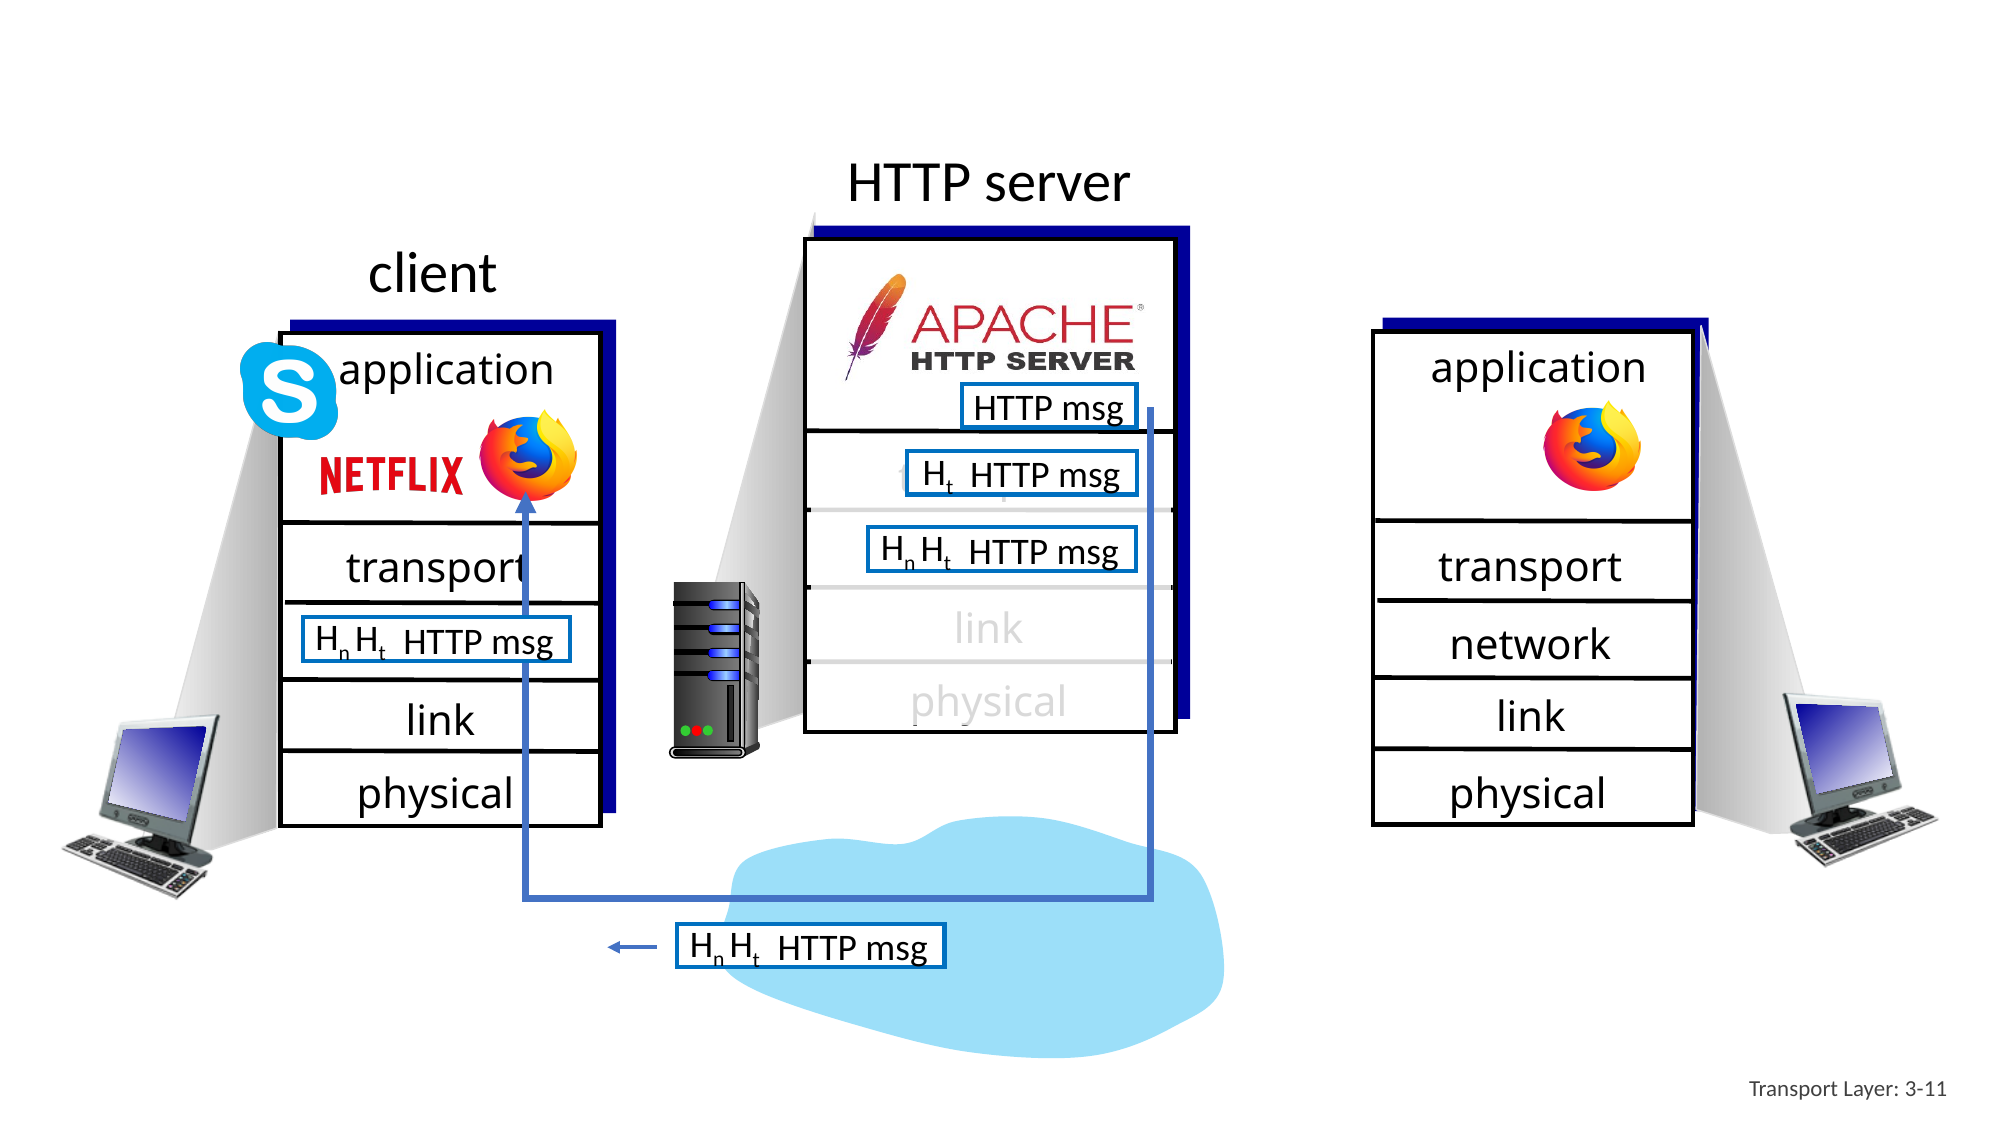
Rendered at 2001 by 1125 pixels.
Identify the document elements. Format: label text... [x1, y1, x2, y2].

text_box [958, 375, 1141, 437]
slide_number Transport Layer: 3-11 [1512, 1056, 1963, 1117]
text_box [23, 135, 1977, 914]
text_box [864, 515, 1136, 580]
text_box [733, 914, 1225, 1059]
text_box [906, 440, 1138, 504]
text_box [673, 912, 945, 977]
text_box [299, 605, 571, 670]
